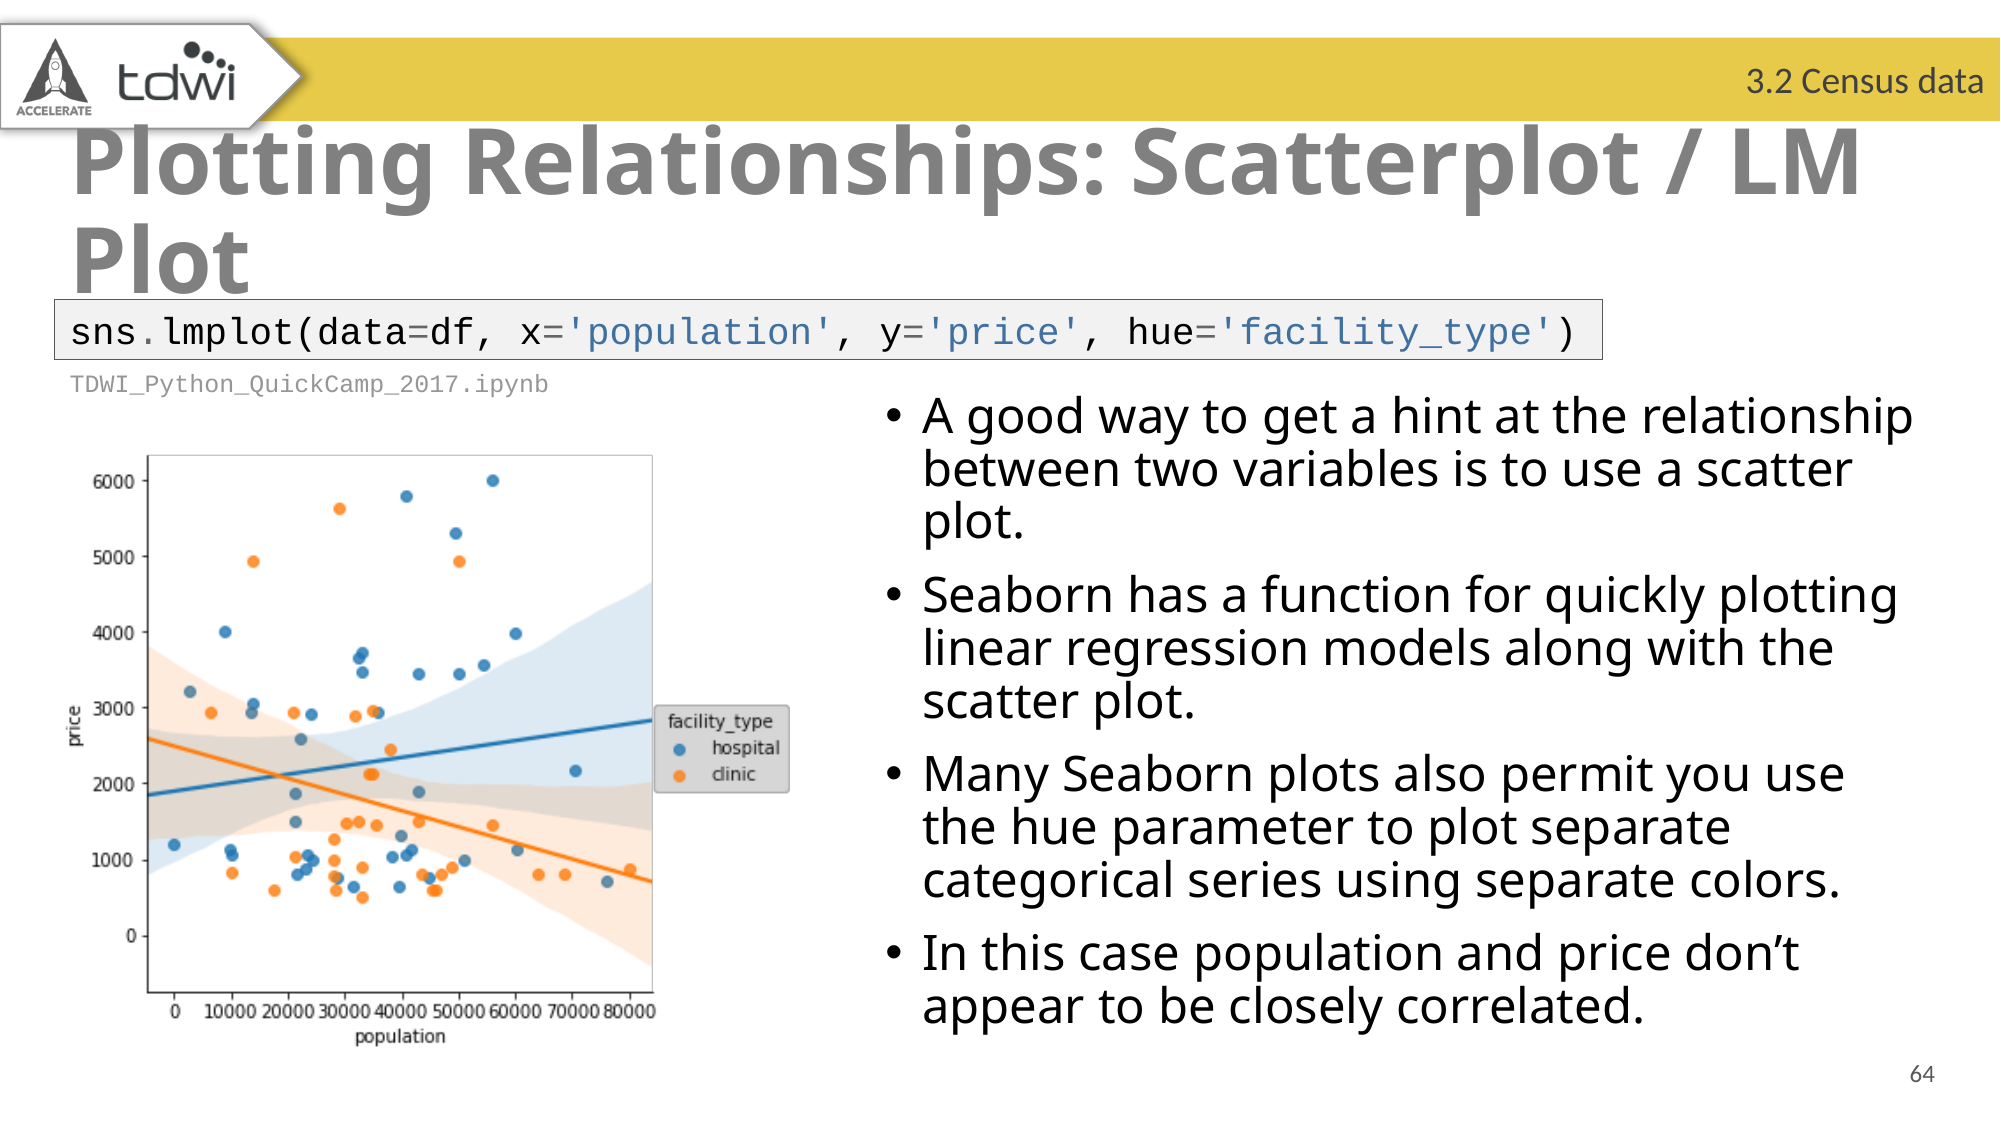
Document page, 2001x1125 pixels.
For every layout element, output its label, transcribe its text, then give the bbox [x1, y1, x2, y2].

text_box TDWI_Python_QuickCamp_2017.ipynb [54, 360, 984, 405]
slide_number 64 [1500, 1042, 1950, 1103]
picture [54, 438, 797, 1059]
text_box 3.2 Census data [1279, 48, 2000, 109]
title Plotting Relationships: Scatterplot / LM Plot [54, 150, 1950, 278]
picture [115, 35, 239, 108]
list A good way to get a hint at the relationship between two variables is to use a scatter plot. Seaborn has a function for quickly plotting linear regression models along with the scatter plot. Many Seaborn plots also permit you use the hue parameter to plot separate categorical series using separate colors. In this case population and price don’t appear to be closely correlated. [870, 382, 1950, 1043]
text_box sns.lmplot(data=df, x='population', y='price', hue='facility_type') [54, 299, 1603, 360]
